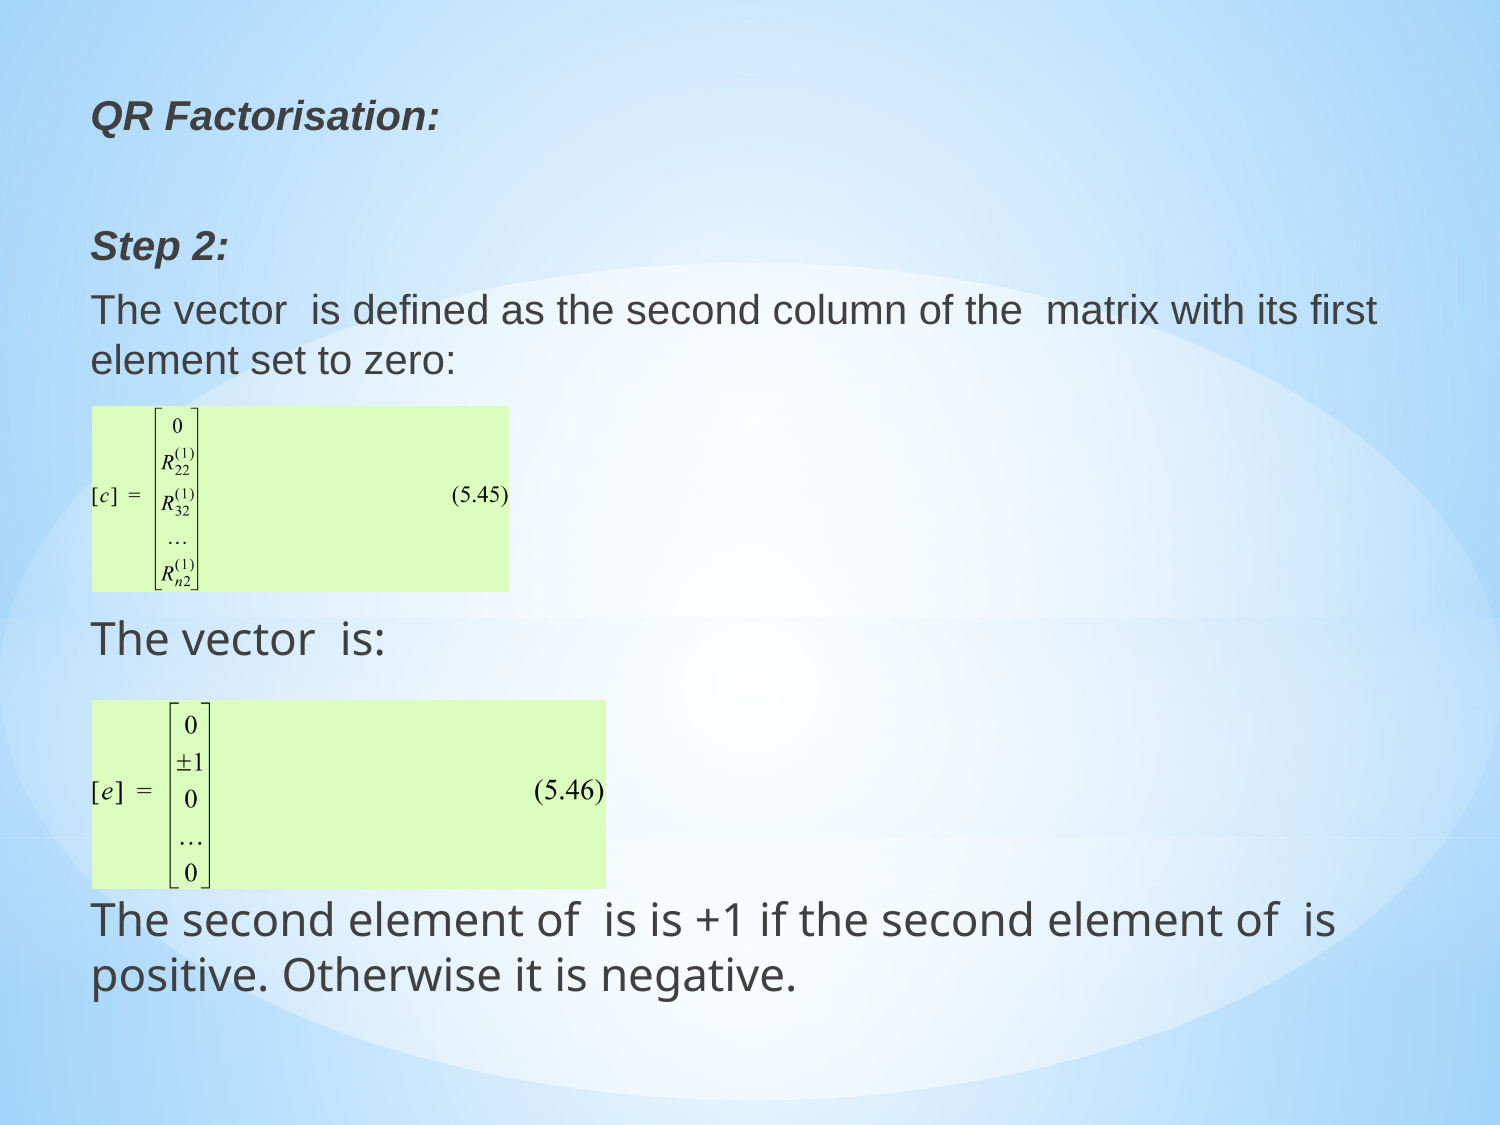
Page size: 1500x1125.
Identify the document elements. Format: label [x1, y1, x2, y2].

picture [92, 700, 606, 889]
picture [92, 406, 509, 592]
